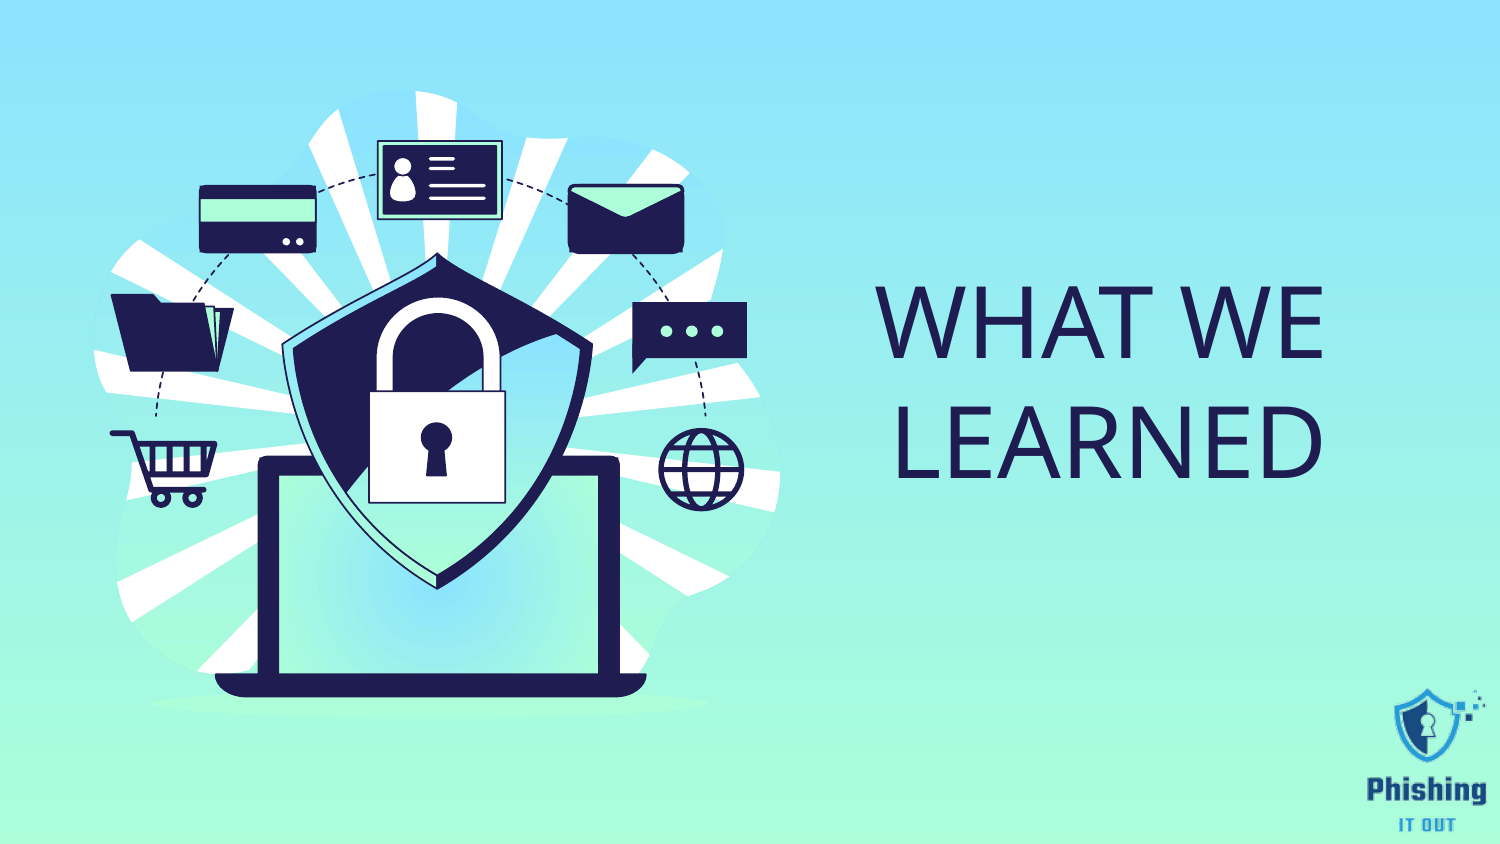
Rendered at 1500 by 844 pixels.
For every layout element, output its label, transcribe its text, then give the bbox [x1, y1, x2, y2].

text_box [85, 90, 796, 718]
picture [1344, 677, 1500, 844]
title WHAT WE LEARNED [800, 241, 1344, 516]
